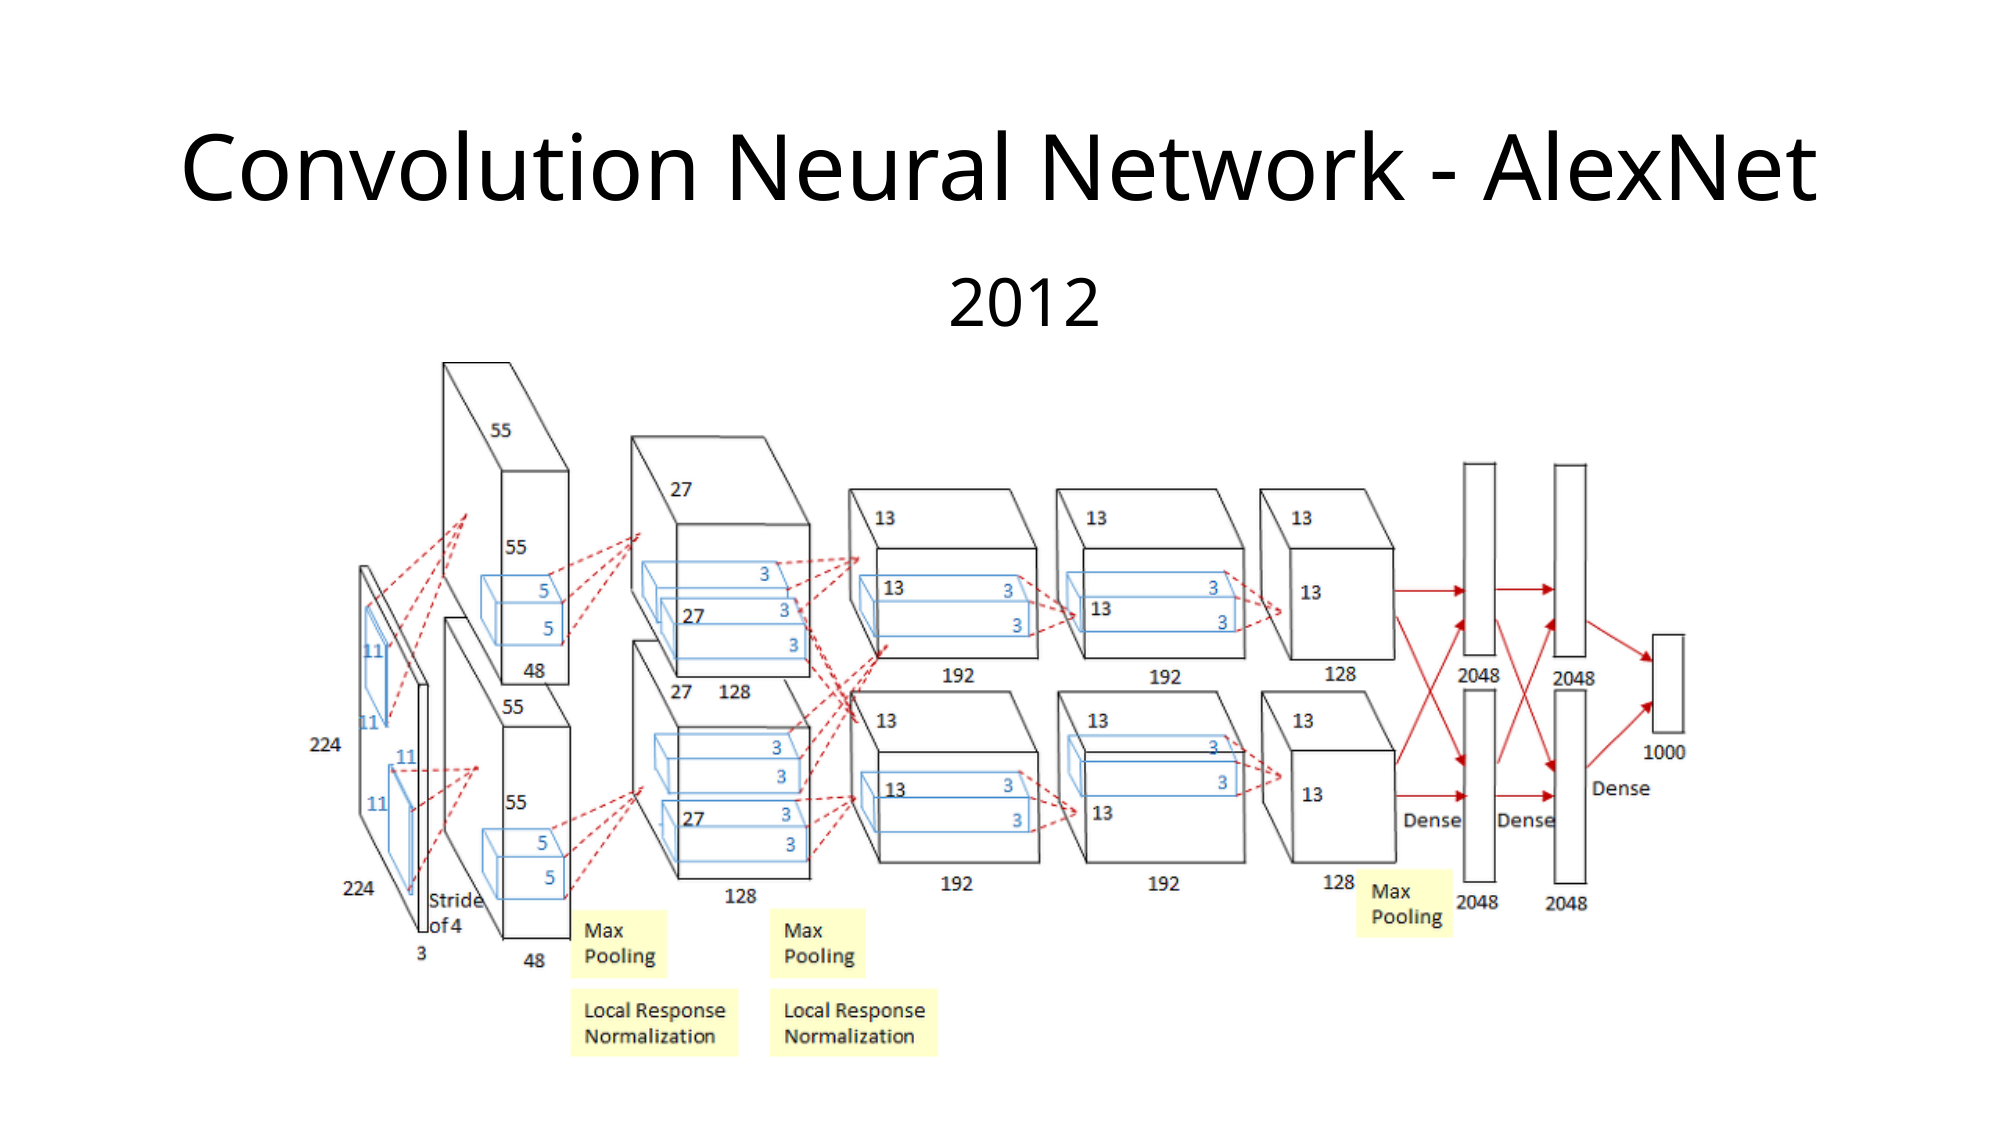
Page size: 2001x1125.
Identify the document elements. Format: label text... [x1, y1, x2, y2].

picture [296, 362, 1704, 1063]
text_box Convolution Neural Network - AlexNet [137, 62, 1863, 280]
text_box 2012 [162, 196, 1888, 414]
